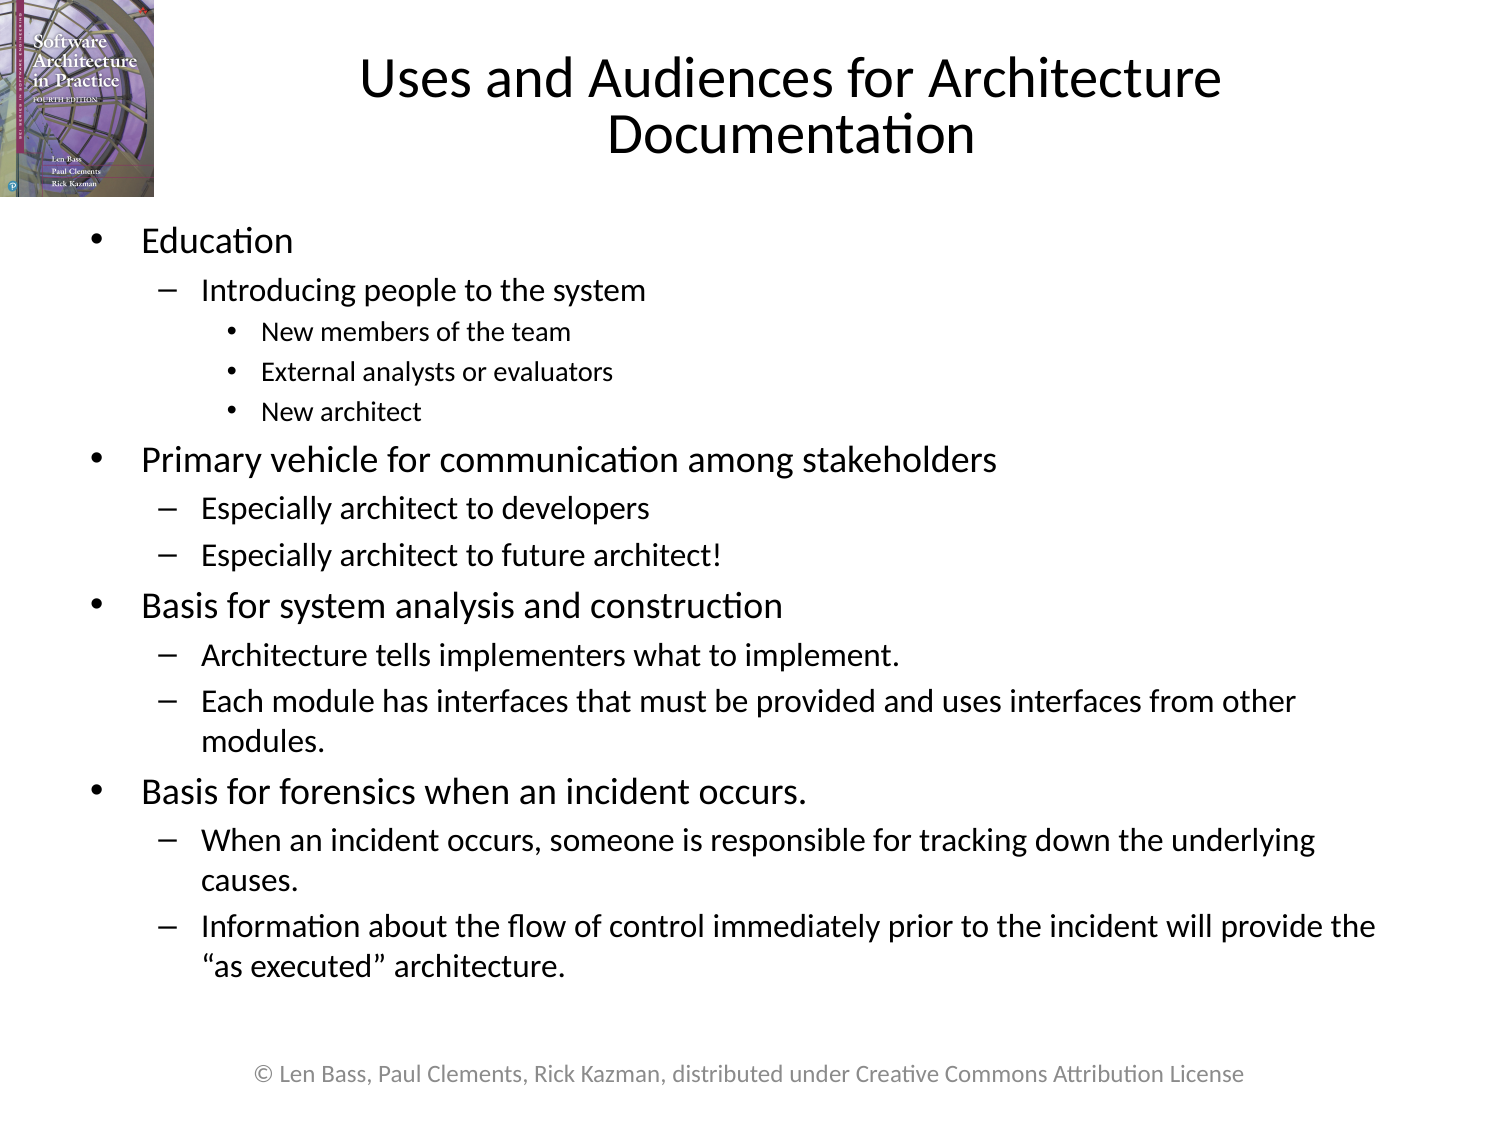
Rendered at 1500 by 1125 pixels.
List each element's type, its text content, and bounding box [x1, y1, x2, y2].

footer © Len Bass, Paul Clements, Rick Kazman, distributed under Creative Commons Attribution License [230, 1042, 1270, 1103]
picture [0, 0, 154, 197]
list Education Introducing people to the system New members of the team External analysts or evaluators New architect Primary vehicle for communication among stakeholders Especially architect to developers Especially architect to future architect! Basis for system analysis and construction Architecture tells implementers what to implement. Each module has interfaces that must be provided and uses interfaces from other modules. Basis for forensics when an incident occurs. When an incident occurs, someone is responsible for tracking down the underlying causes. Information about the flow of control immediately prior to the incident will provide the “as executed” architecture. [75, 208, 1425, 1005]
title Uses and Audiences for Architecture Documentation [159, 45, 1425, 173]
